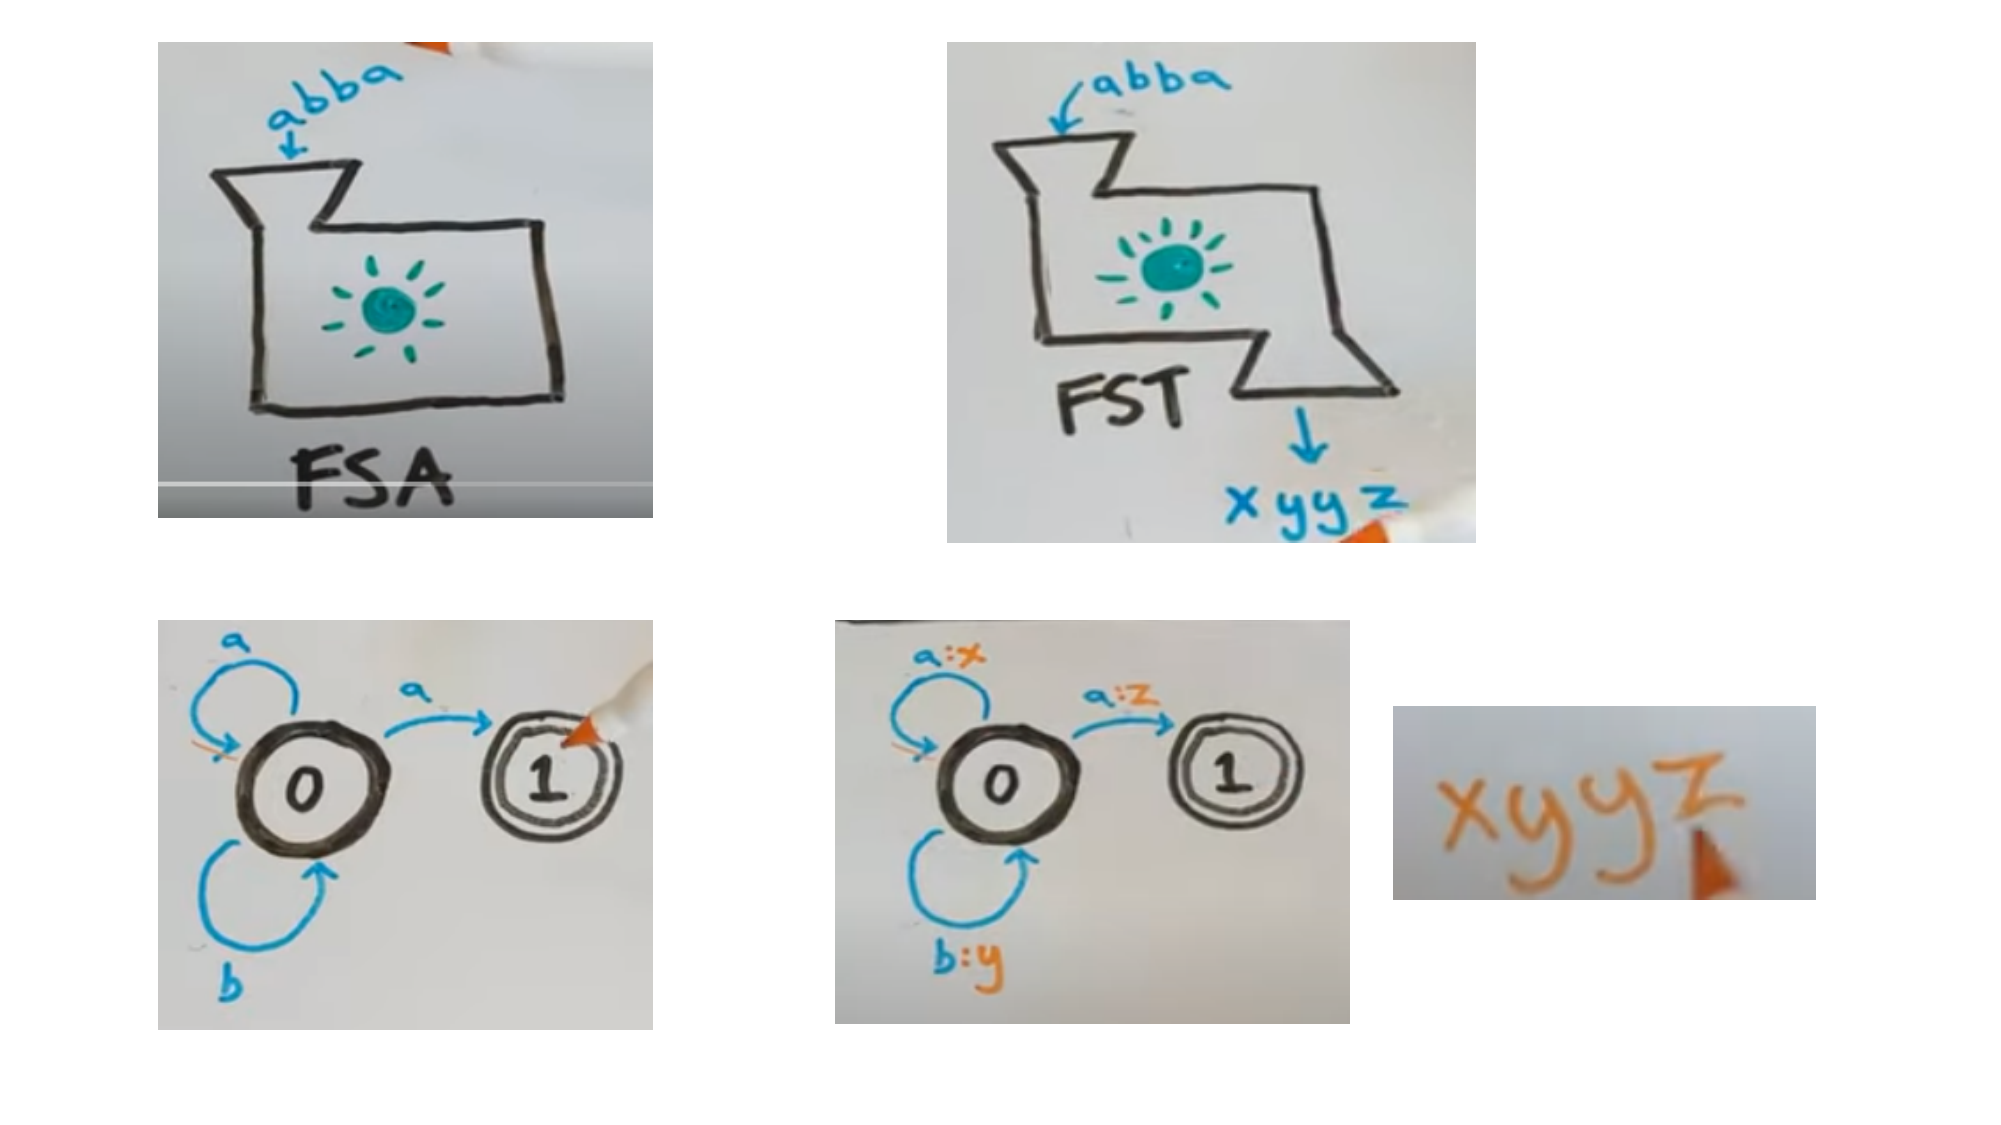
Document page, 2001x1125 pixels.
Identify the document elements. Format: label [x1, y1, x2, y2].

picture [1393, 705, 1816, 901]
picture [946, 42, 1476, 544]
picture [158, 42, 653, 519]
picture [835, 619, 1350, 1024]
picture [158, 619, 653, 1030]
